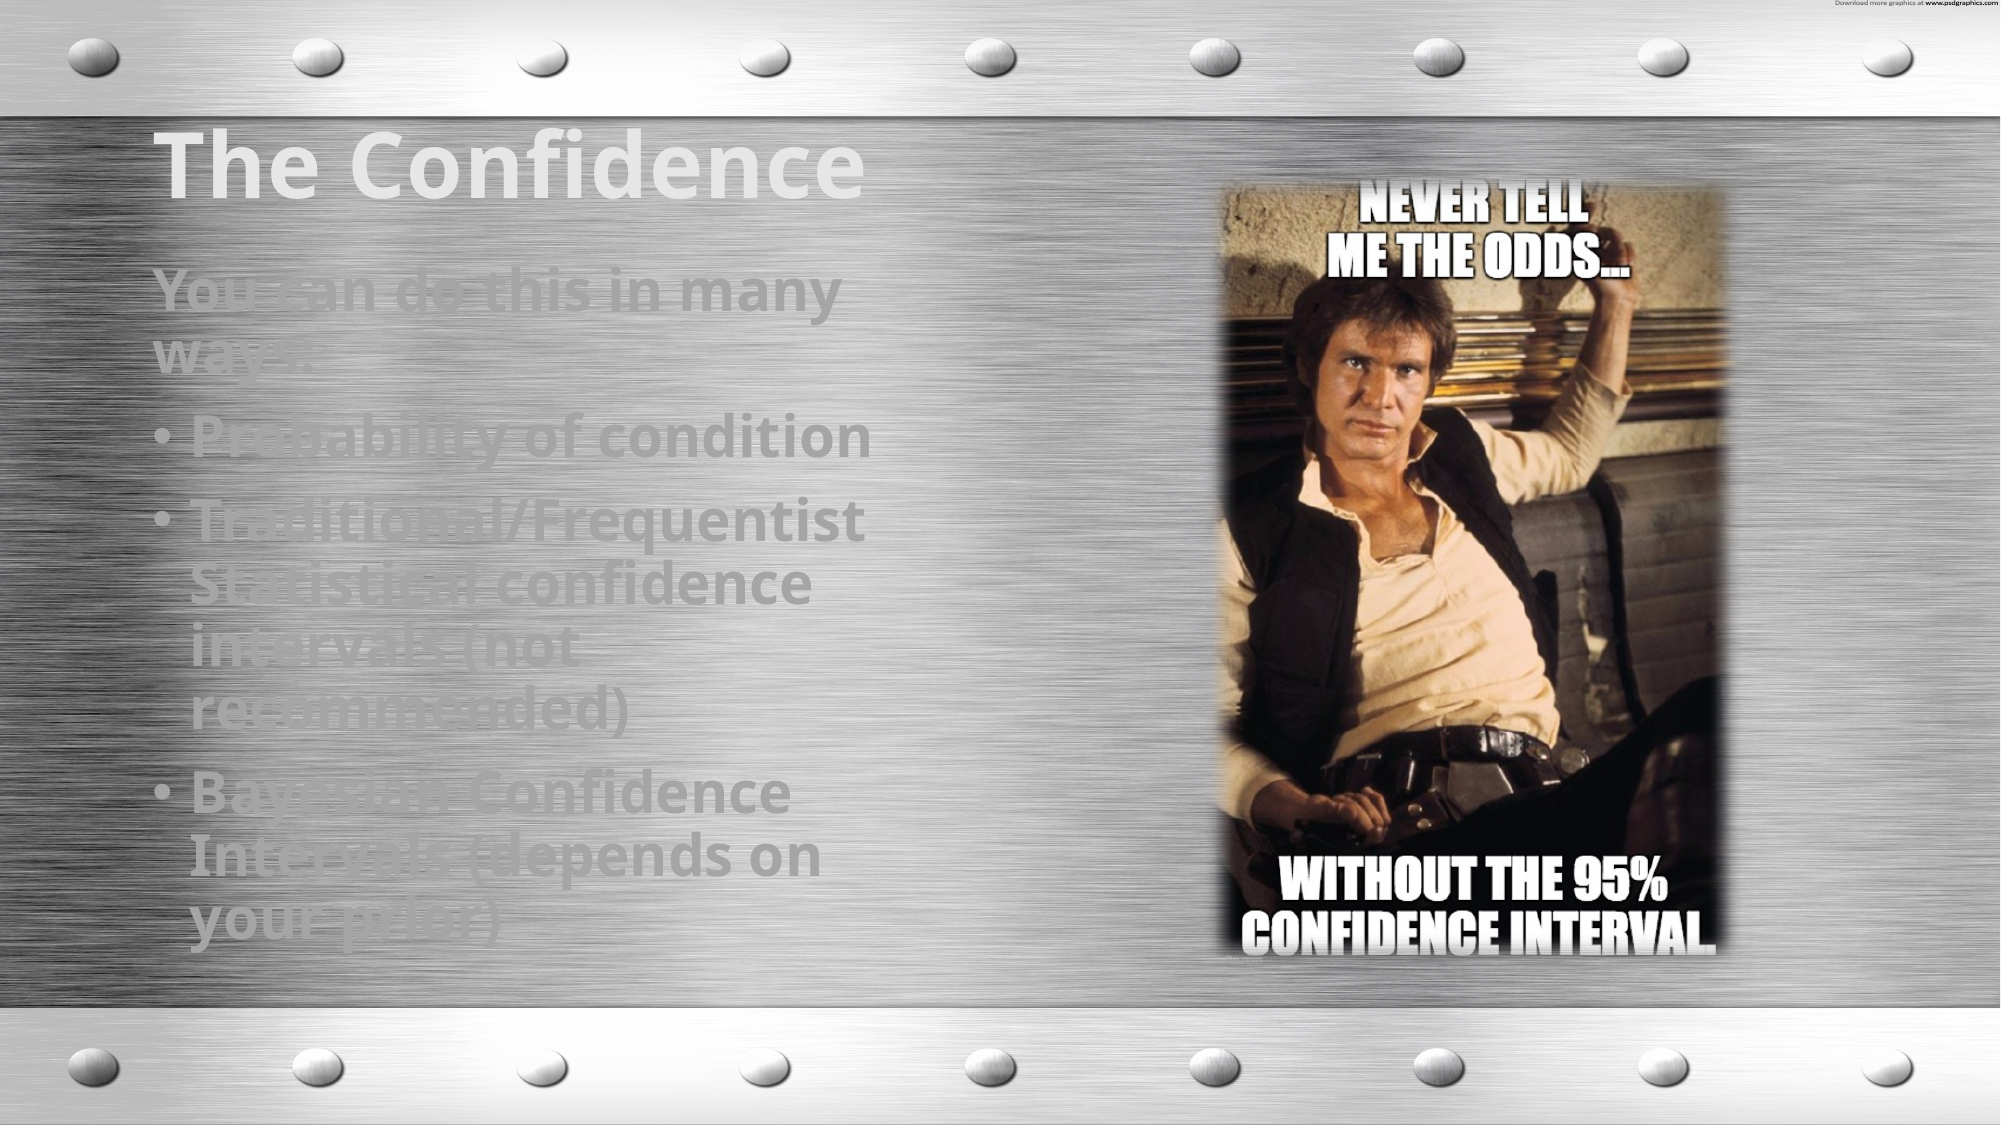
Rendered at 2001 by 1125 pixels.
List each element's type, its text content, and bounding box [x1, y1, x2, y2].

picture [0, 0, 2001, 1125]
title The Confidence [137, 59, 1863, 278]
list You can do this in many ways: Probability of condition Traditional/Frequentist Statistical confidence intervals (not recommended) Bayesian Confidence Intervals (depends on your prior) [137, 253, 988, 968]
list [1204, 169, 1742, 968]
